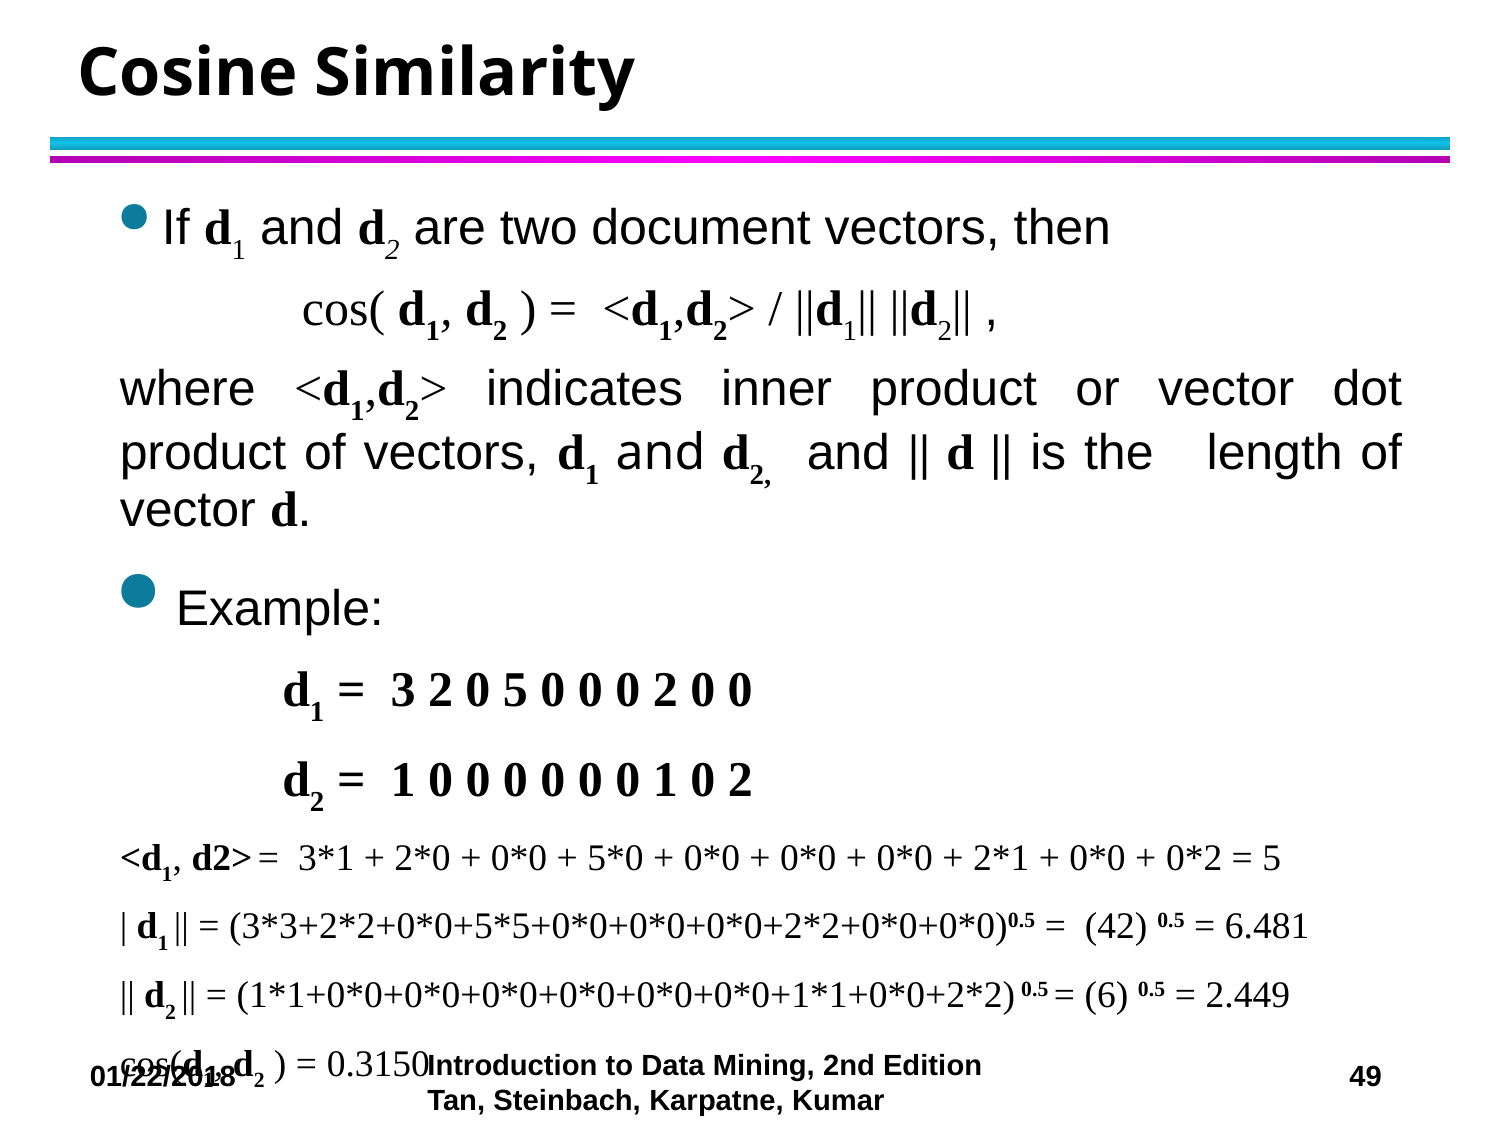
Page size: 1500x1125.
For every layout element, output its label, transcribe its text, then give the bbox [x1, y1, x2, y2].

title Cosine Similarity [62, 24, 1421, 116]
list If d1 and d2 are two document vectors, then cos( d1, d2 ) = <d1,d2> / ||d1|| ||d2|| , where <d1,d2> indicates inner product or vector dot product of vectors, d1 and d2, and || d || is the length of vector d. Example: d1 = 3 2 0 5 0 0 0 2 0 0 d2 = 1 0 0 0 0 0 0 1 0 2 <d1, d2> = 3*1 + 2*0 + 0*0 + 5*0 + 0*0 + 0*0 + 0*0 + 2*1 + 0*0 + 0*2 = 5 | d1 || = (3*3+2*2+0*0+5*5+0*0+0*0+0*0+2*2+0*0+0*0)0.5 = (42) 0.5 = 6.481 || d2 || = (1*1+0*0+0*0+0*0+0*0+0*0+0*0+1*1+0*0+2*2) 0.5 = (6) 0.5 = 2.449 cos(d1, d2 ) = 0.3150 [104, 187, 1418, 1026]
